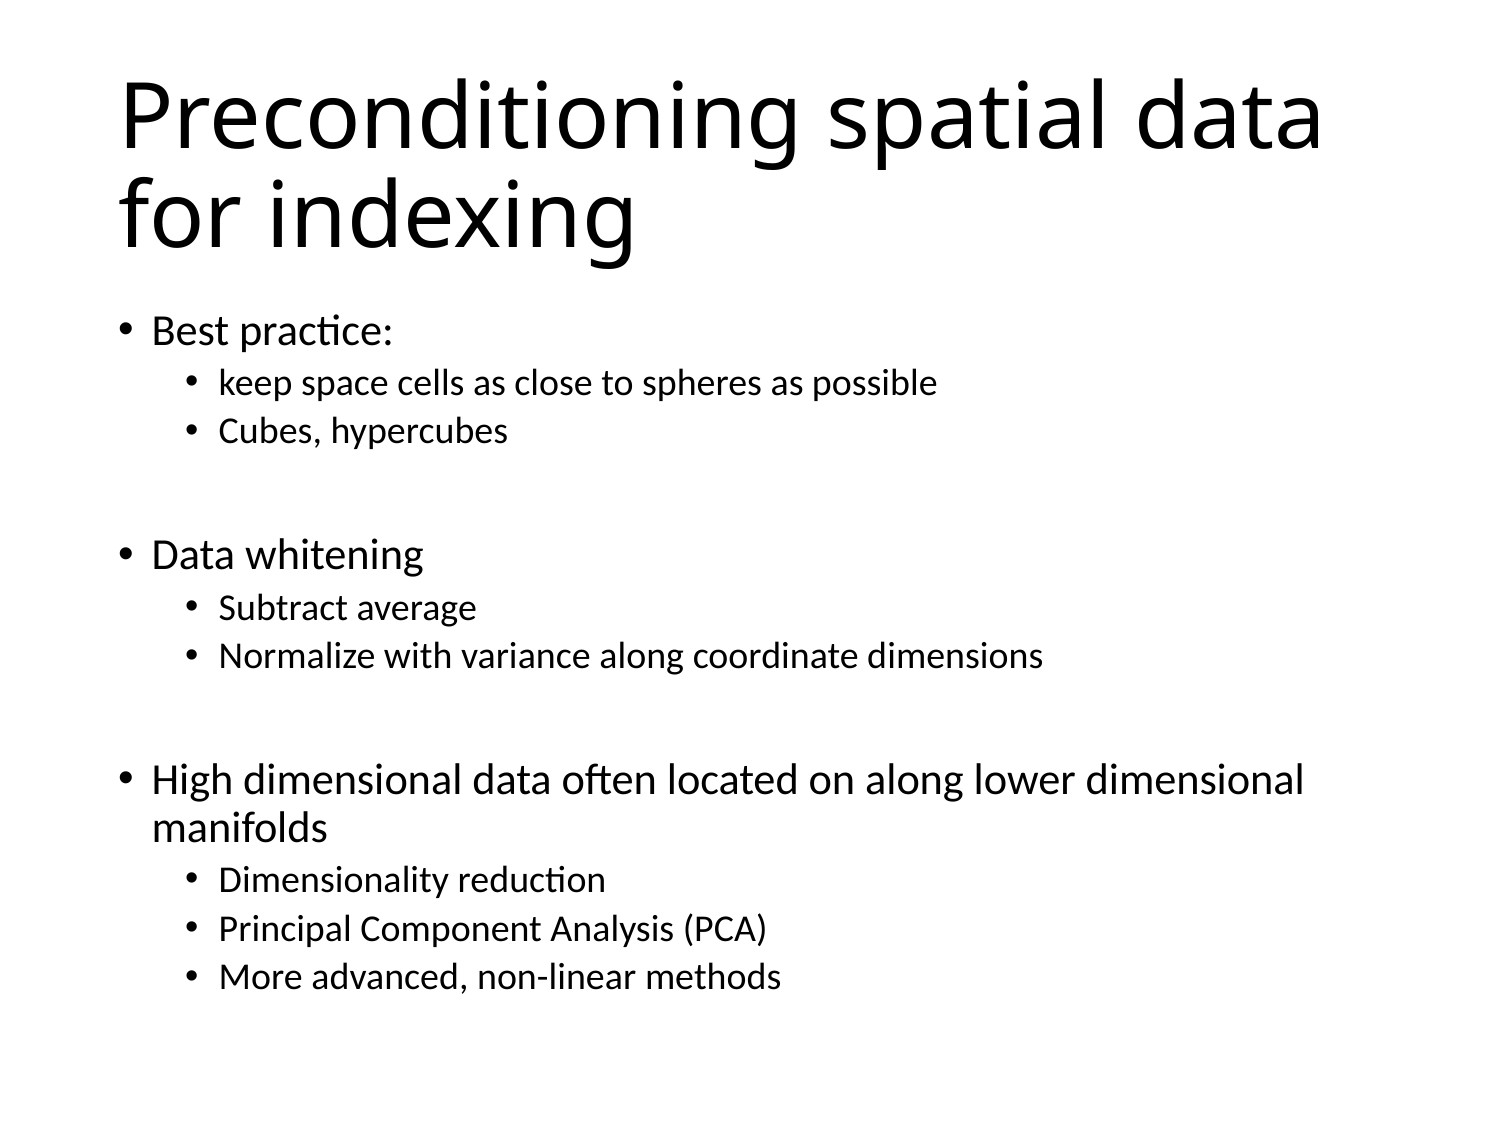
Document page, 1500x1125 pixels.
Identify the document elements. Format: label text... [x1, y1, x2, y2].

list Best practice: keep space cells as close to spheres as possible Cubes, hypercubes Data whitening Subtract average Normalize with variance along coordinate dimensions High dimensional data often located on along lower dimensional manifolds Dimensionality reduction Principal Component Analysis (PCA) More advanced, non-linear methods [103, 299, 1397, 1014]
title Preconditioning spatial data for indexing [103, 59, 1397, 278]
